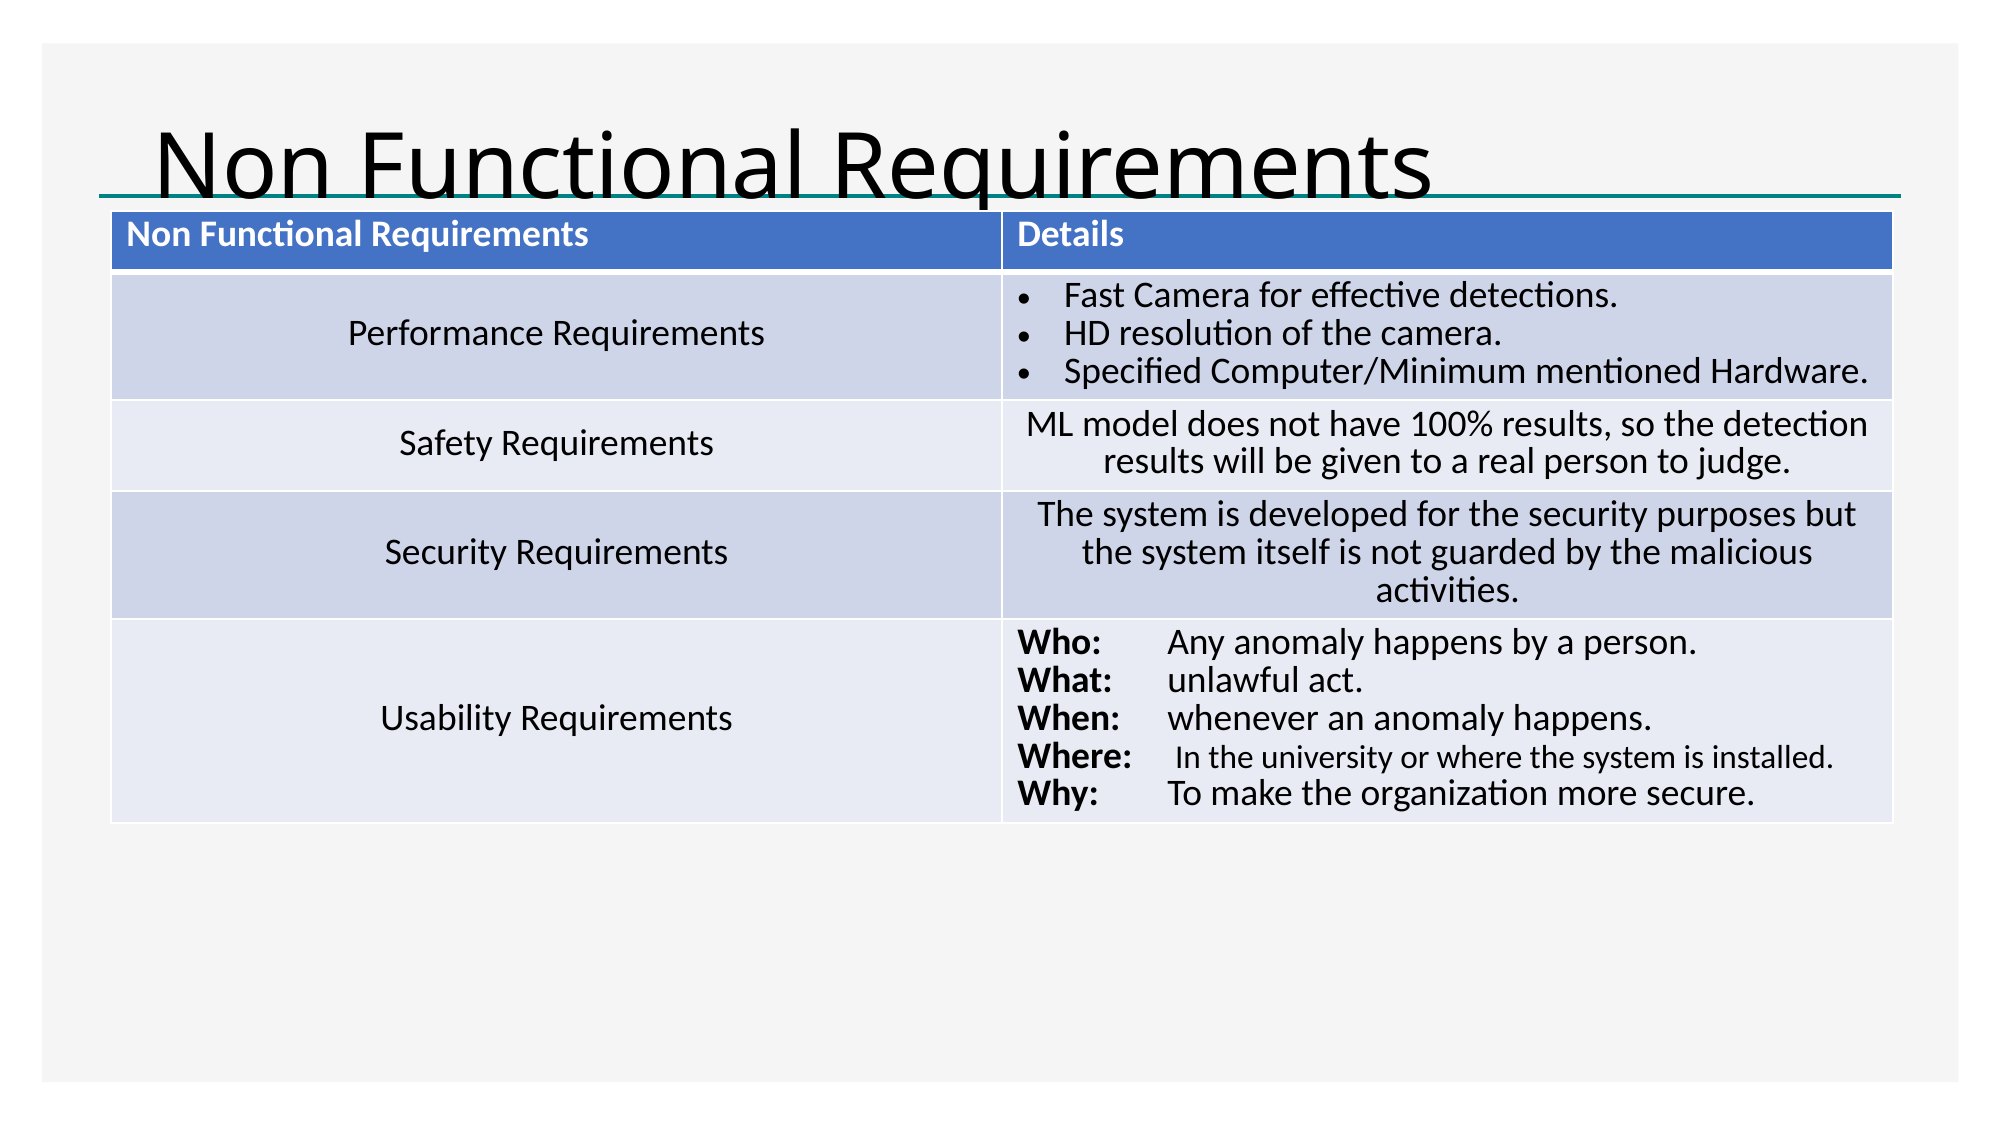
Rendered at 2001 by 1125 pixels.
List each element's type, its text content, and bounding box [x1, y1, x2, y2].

table_cell Fast Camera for effective detections. HD resolution of the camera. Specified Computer/Minimum mentioned Hardware. [1003, 275, 1892, 399]
table_header Non Functional Requirements [112, 212, 1001, 269]
table_cell Performance Requirements [112, 275, 1001, 399]
table_cell Safety Requirements [112, 401, 1001, 490]
table_cell ML model does not have 100% results, so the detection results will be given to a real person to judge. [1003, 401, 1892, 490]
table_cell The system is developed for the security purposes but the system itself is not guarded by the malicious activities. [1003, 492, 1892, 618]
title Non Functional Requirements [137, 59, 1863, 210]
table_header Details [1003, 212, 1892, 269]
table_cell Usability Requirements [112, 620, 1001, 822]
table_cell Who: Any anomaly happens by a person. What: unlawful act. When: whenever an anomaly happens. Where: In the university or where the system is installed. Why: To make the organization more secure. [1003, 620, 1892, 822]
table_cell Security Requirements [112, 492, 1001, 618]
